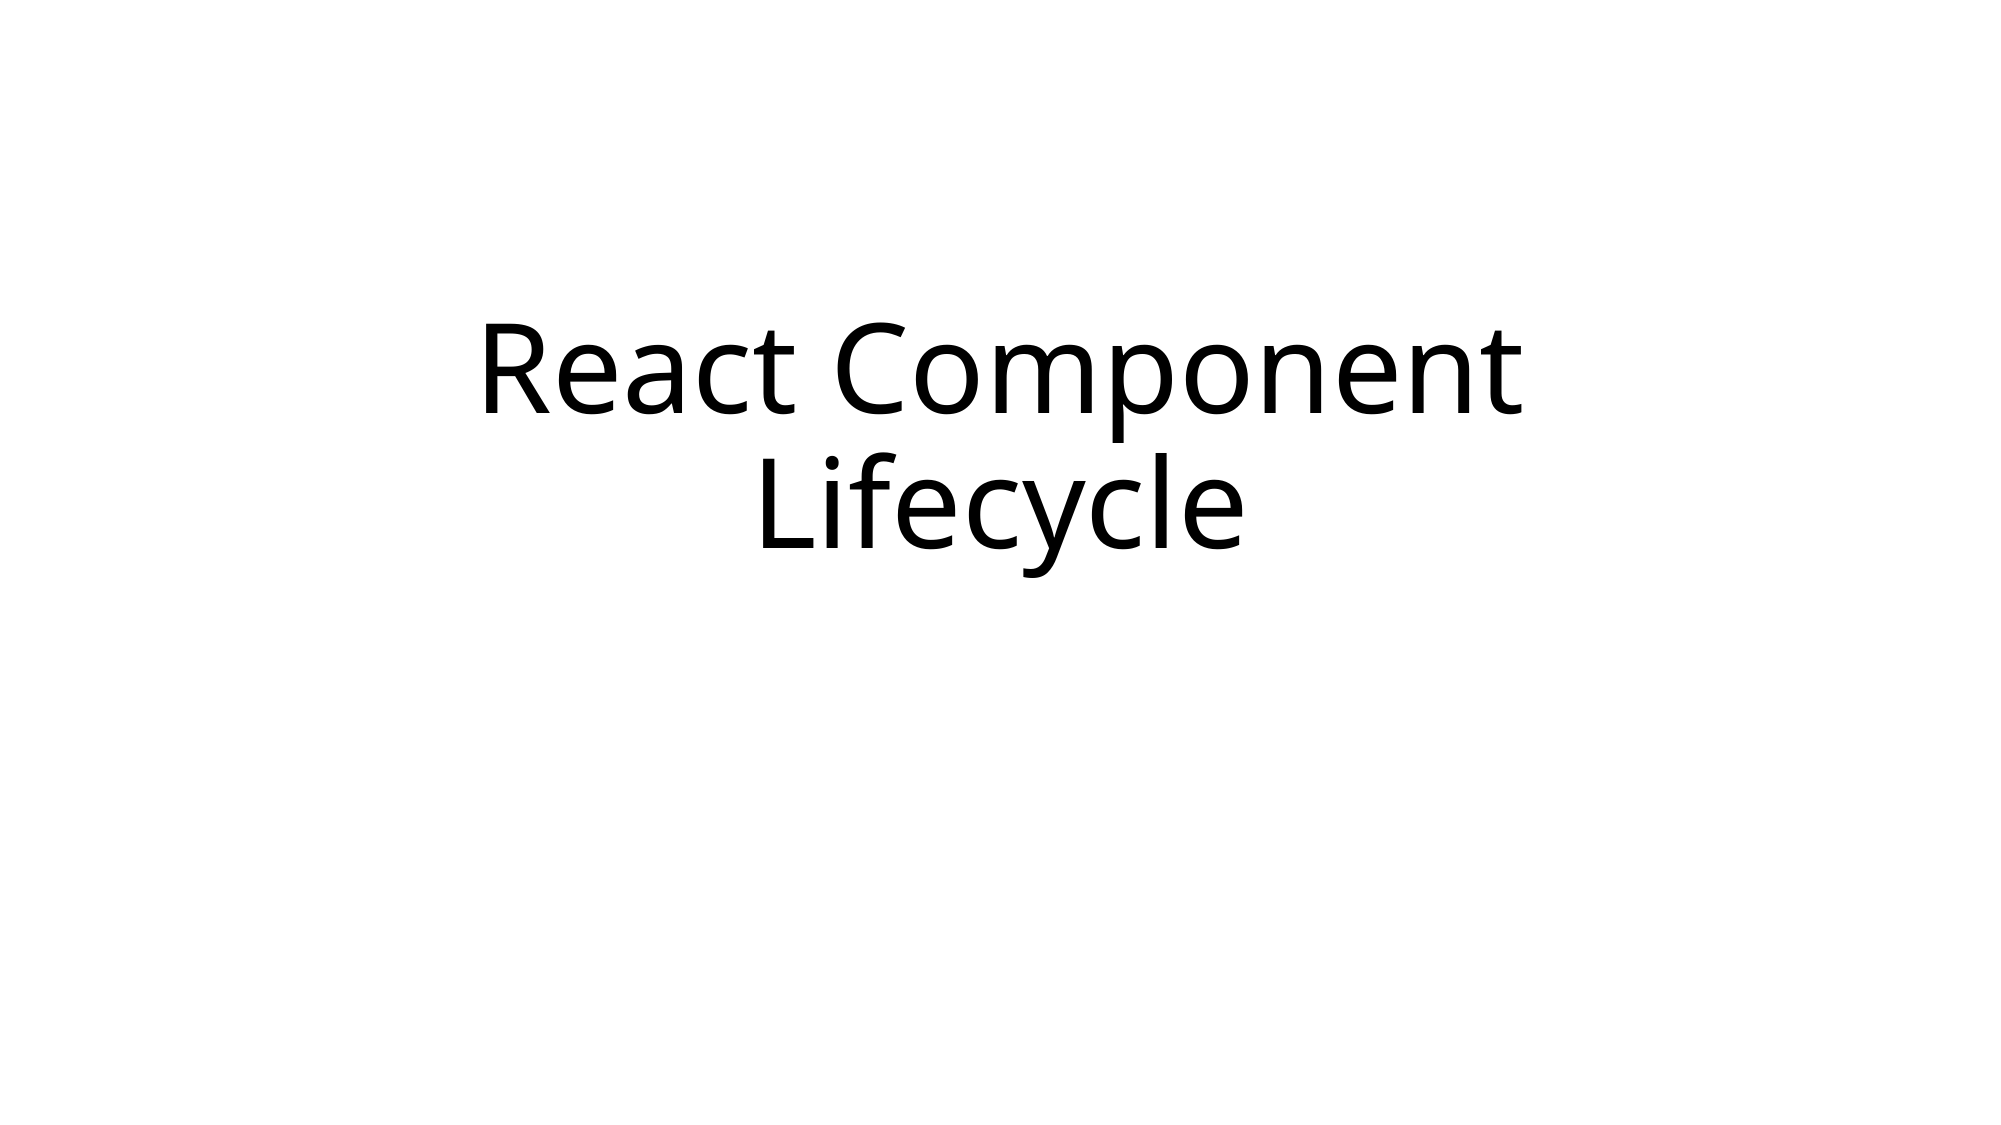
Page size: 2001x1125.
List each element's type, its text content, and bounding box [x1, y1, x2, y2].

title React Component Lifecycle [249, 184, 1750, 576]
